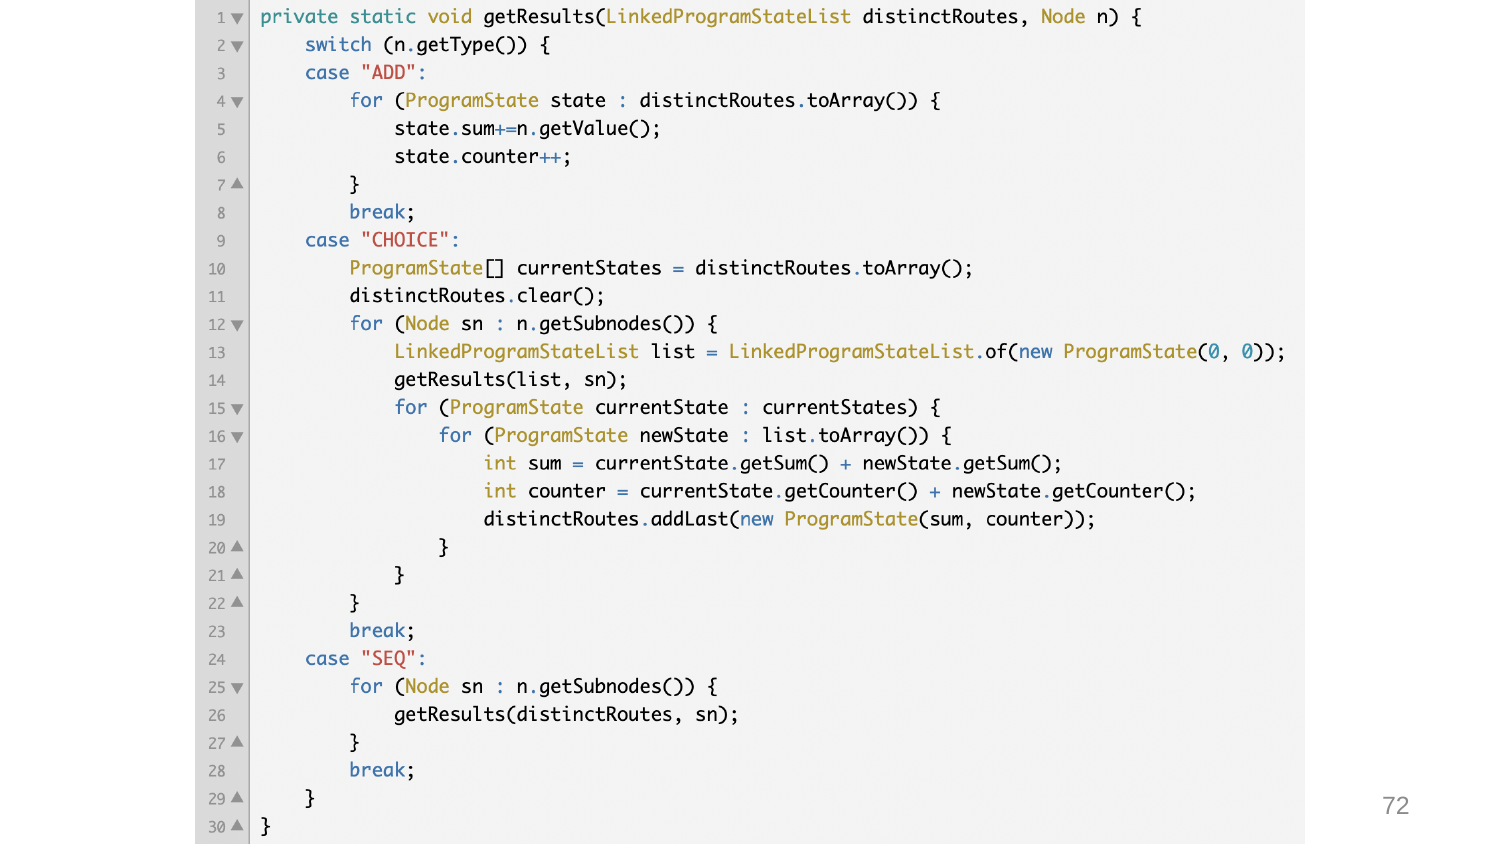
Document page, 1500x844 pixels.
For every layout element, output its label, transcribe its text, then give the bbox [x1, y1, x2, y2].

slide_number 72 [1308, 782, 1425, 827]
picture [195, 0, 1305, 844]
